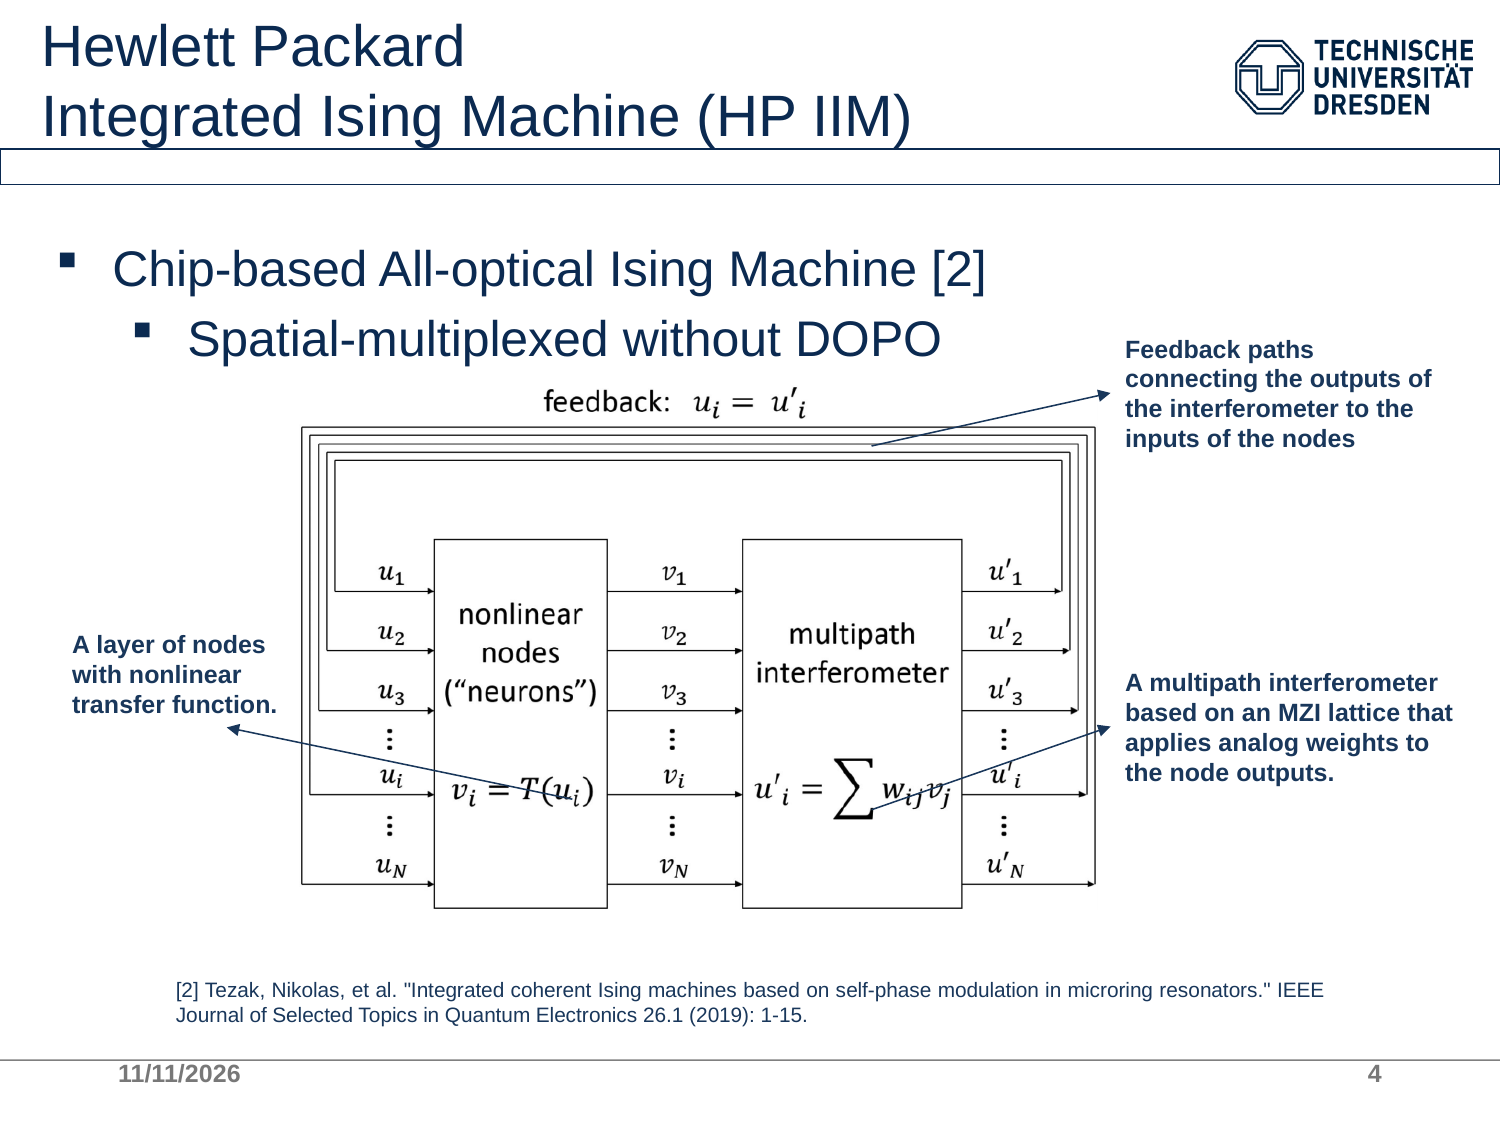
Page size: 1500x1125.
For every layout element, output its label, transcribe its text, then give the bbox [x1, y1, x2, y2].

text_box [226, 727, 573, 800]
text_box A layer of nodes with nonlinear transfer function. [0, 621, 280, 726]
text_box Feedback paths connecting the outputs of the interferometer to the inputs of the nodes [1110, 325, 1466, 461]
text_box [2] Tezak, Nikolas, et al. "Integrated coherent Ising machines based on self-phase modulation in microring resonators." IEEE Journal of Selected Topics in Quantum Electronics 26.1 (2019): 1-15. [160, 969, 1339, 1034]
picture [285, 377, 1112, 921]
picture [1234, 39, 1473, 115]
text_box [871, 393, 1111, 447]
slide_number 4 [1059, 1042, 1397, 1103]
footer [496, 1042, 1004, 1103]
text_box Chip-based All-optical Ising Machine [2] Spatial-multiplexed without DOPO [41, 229, 1438, 375]
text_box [871, 727, 1111, 810]
title Hewlett Packard Integrated Ising Machine (HP IIM) [41, 24, 1149, 131]
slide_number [103, 1042, 441, 1103]
text_box A multipath interferometer based on an MZI lattice that applies analog weights to the node outputs. [1115, 659, 1486, 794]
